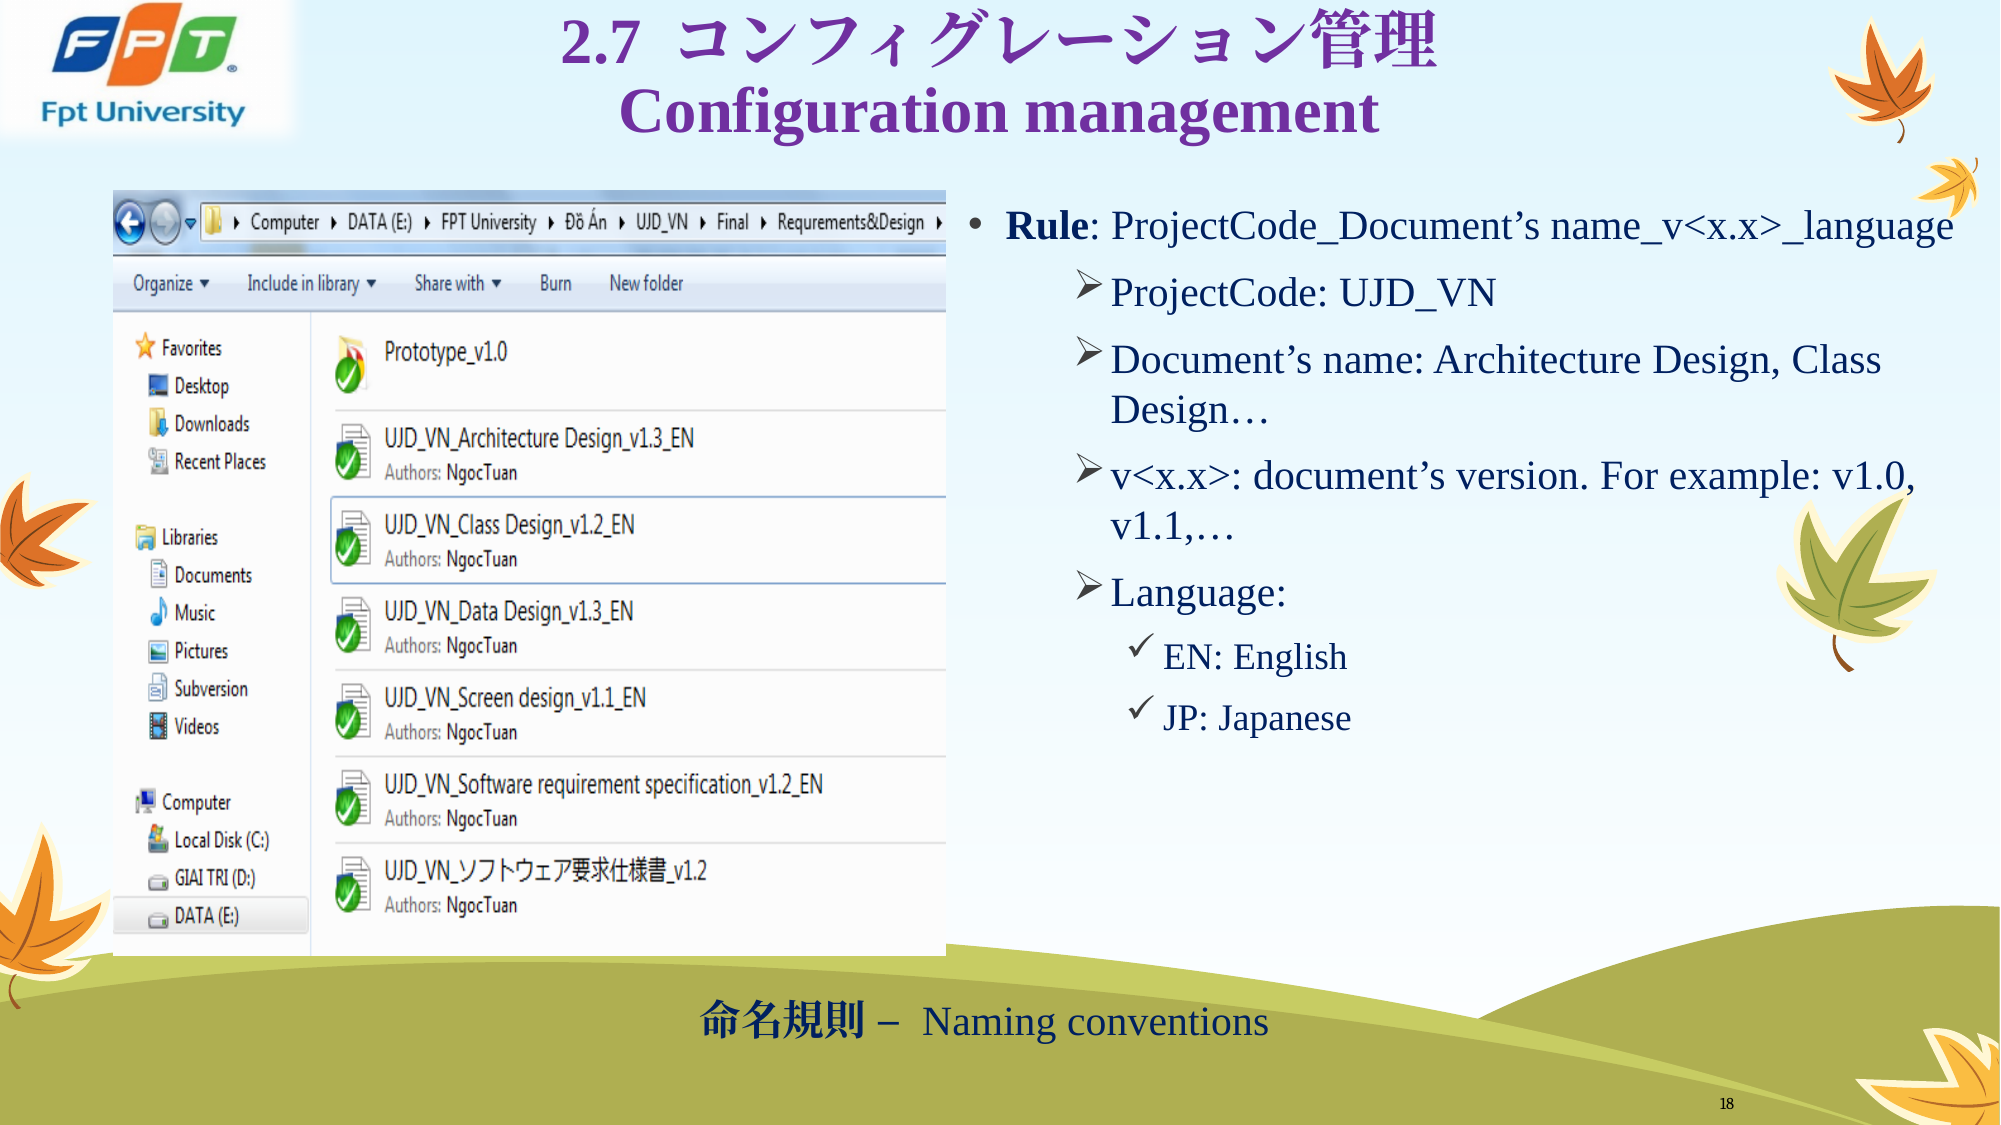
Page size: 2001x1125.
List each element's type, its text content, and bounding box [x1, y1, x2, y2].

picture [0, 0, 312, 155]
slide_number 18 [1644, 1083, 1750, 1122]
text_box 命名規則 – Naming conventions [684, 985, 1285, 1051]
picture [112, 190, 946, 956]
title 2.7 コンフィグレーション管理 Configuration management [312, 0, 1749, 155]
list Rule: ProjectCode_Document’s name_v<x.x>_language ProjectCode: UJD_VN Document’s name: Architecture Design, Class Design… v<x.x>: document’s version. For example: v1.0, v1.1,… Language: EN: English JP: Japanese [946, 190, 2000, 956]
